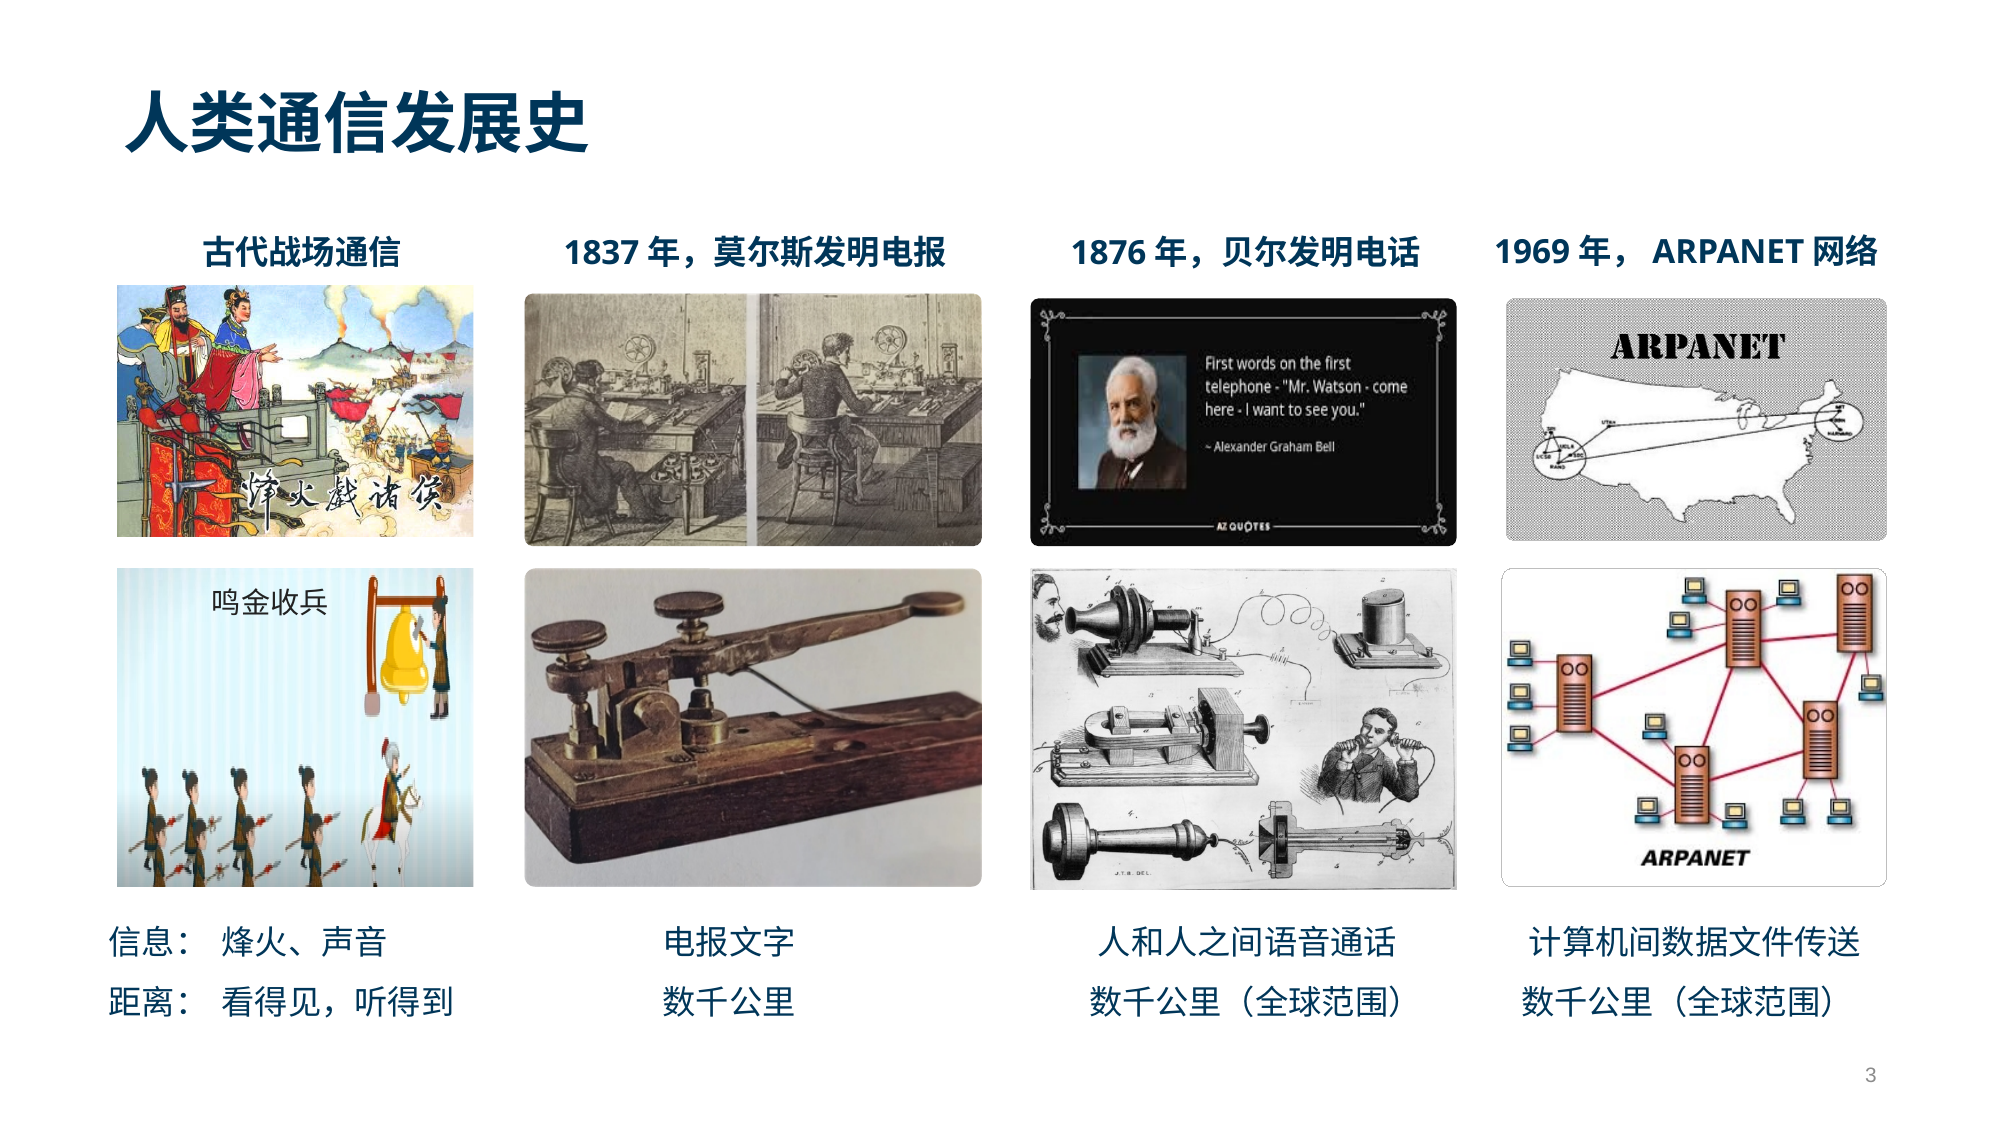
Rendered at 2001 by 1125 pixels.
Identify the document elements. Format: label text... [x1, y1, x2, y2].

text_box 计算机间数据文件传送 数千公里（全球范围） [1498, 893, 1877, 1029]
text_box 1876年，贝尔发明电话 [1055, 224, 1436, 279]
picture [524, 568, 982, 887]
text_box 1837年，莫尔斯发明电报 [548, 223, 962, 279]
picture [117, 568, 474, 887]
text_box 1969年，ARPANET网络 [1479, 223, 1914, 278]
text_box 烽火、声音 看得见，听得到 [224, 893, 470, 1029]
picture [524, 293, 982, 547]
text_box 信息： 距离： [93, 893, 224, 1029]
title 人类通信发展史 [108, 21, 1890, 169]
picture [1030, 298, 1457, 547]
slide_number 3 [1759, 1051, 1892, 1097]
picture [1030, 568, 1457, 890]
picture [1506, 298, 1887, 541]
text_box 古代战场通信 [187, 224, 417, 279]
text_box 人和人之间语音通话 数千公里（全球范围） [1058, 893, 1437, 1029]
picture [117, 285, 474, 537]
text_box 电报文字 数千公里 [647, 893, 811, 1029]
picture [1501, 568, 1887, 887]
